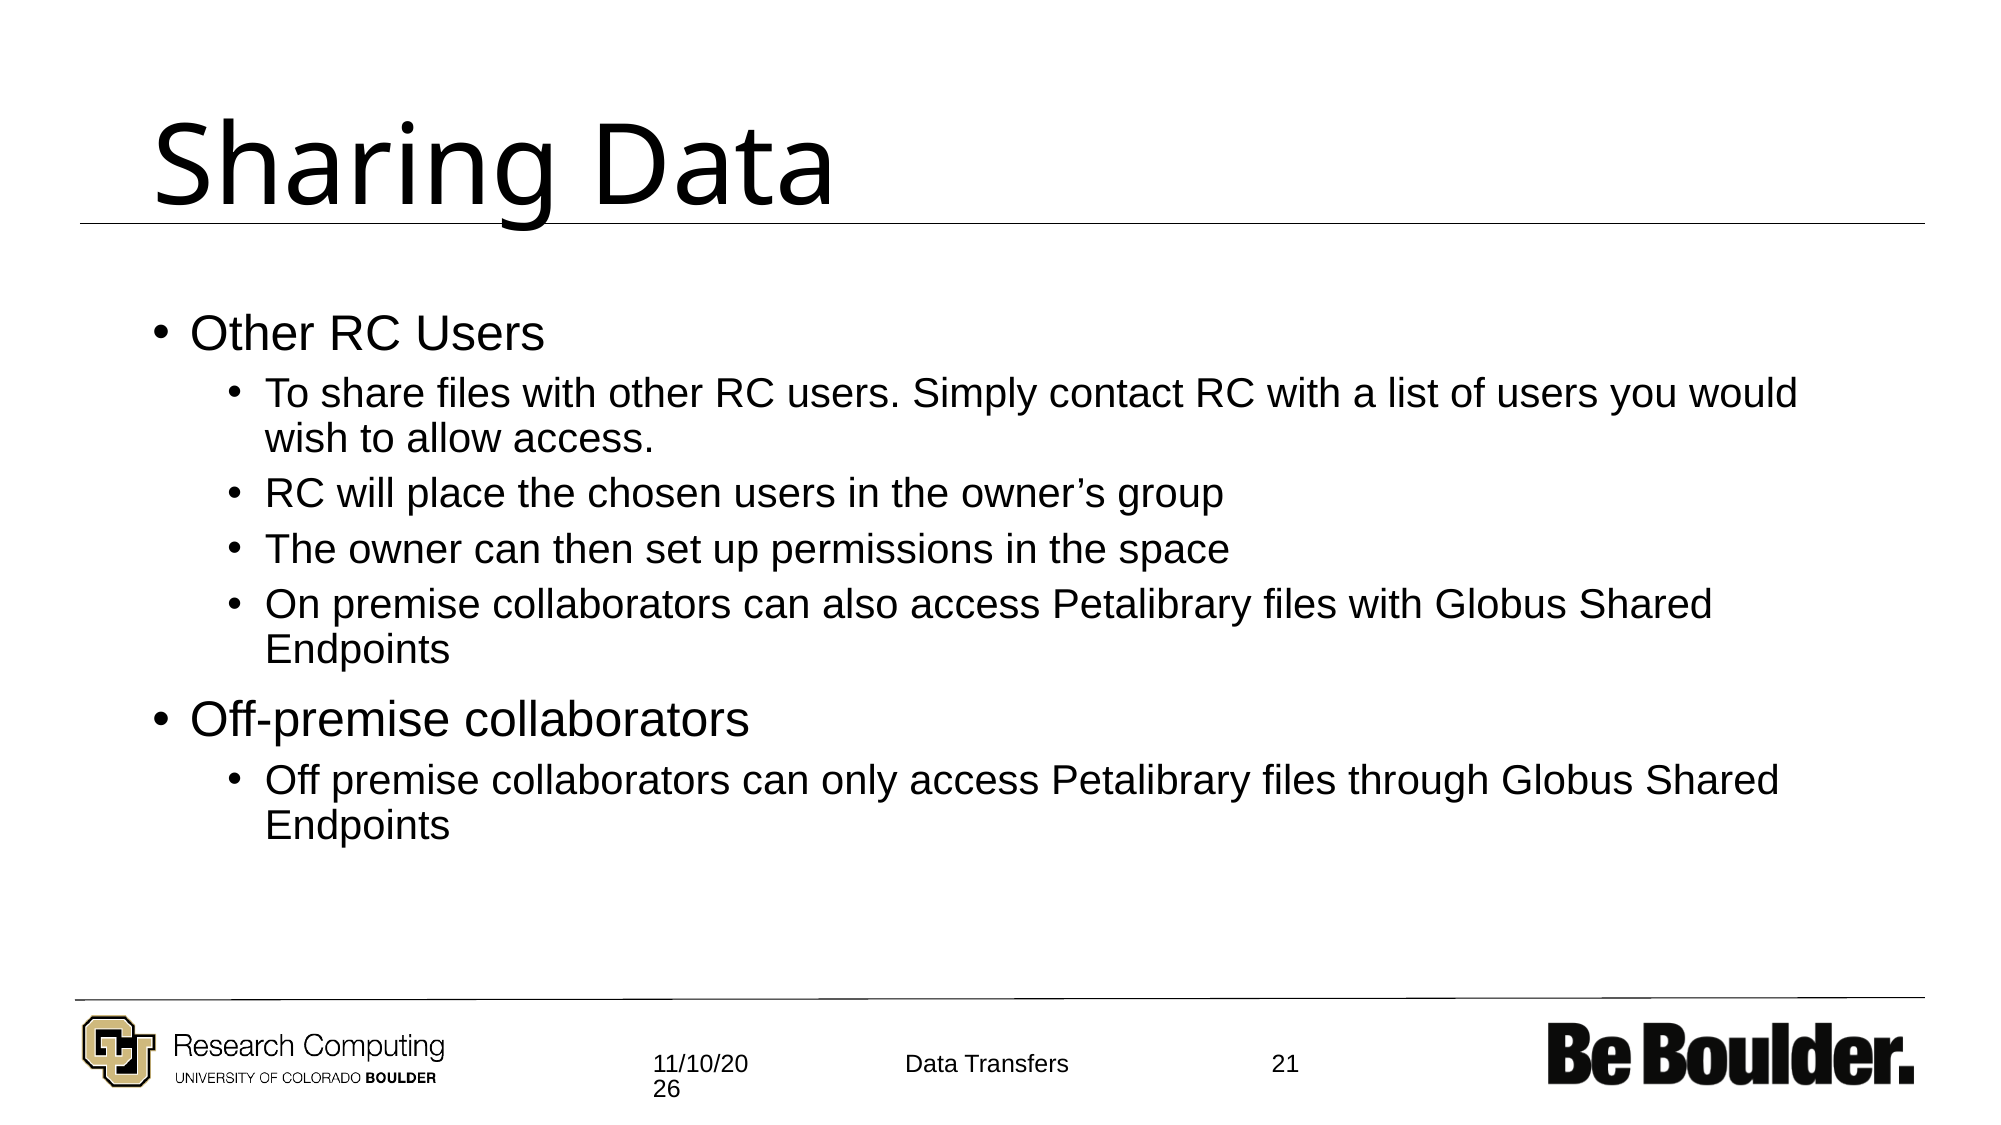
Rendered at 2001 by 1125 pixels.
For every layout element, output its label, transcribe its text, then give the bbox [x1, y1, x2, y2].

title Sharing Data [137, 59, 1863, 278]
footer Data Transfers [772, 1032, 1202, 1093]
picture [1524, 1015, 1938, 1088]
slide_number 21 [1202, 1032, 1315, 1093]
list Other RC Users To share files with other RC users. Simply contact RC with a list of users you would wish to allow access. RC will place the chosen users in the owner’s group The owner can then set up permissions in the space On premise collaborators can also access Petalibrary files with Globus Shared Endpoints Off-premise collaborators Off premise collaborators can only access Petalibrary files through Globus Shared Endpoints [137, 299, 1863, 983]
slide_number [637, 1032, 772, 1093]
picture [81, 1015, 444, 1088]
